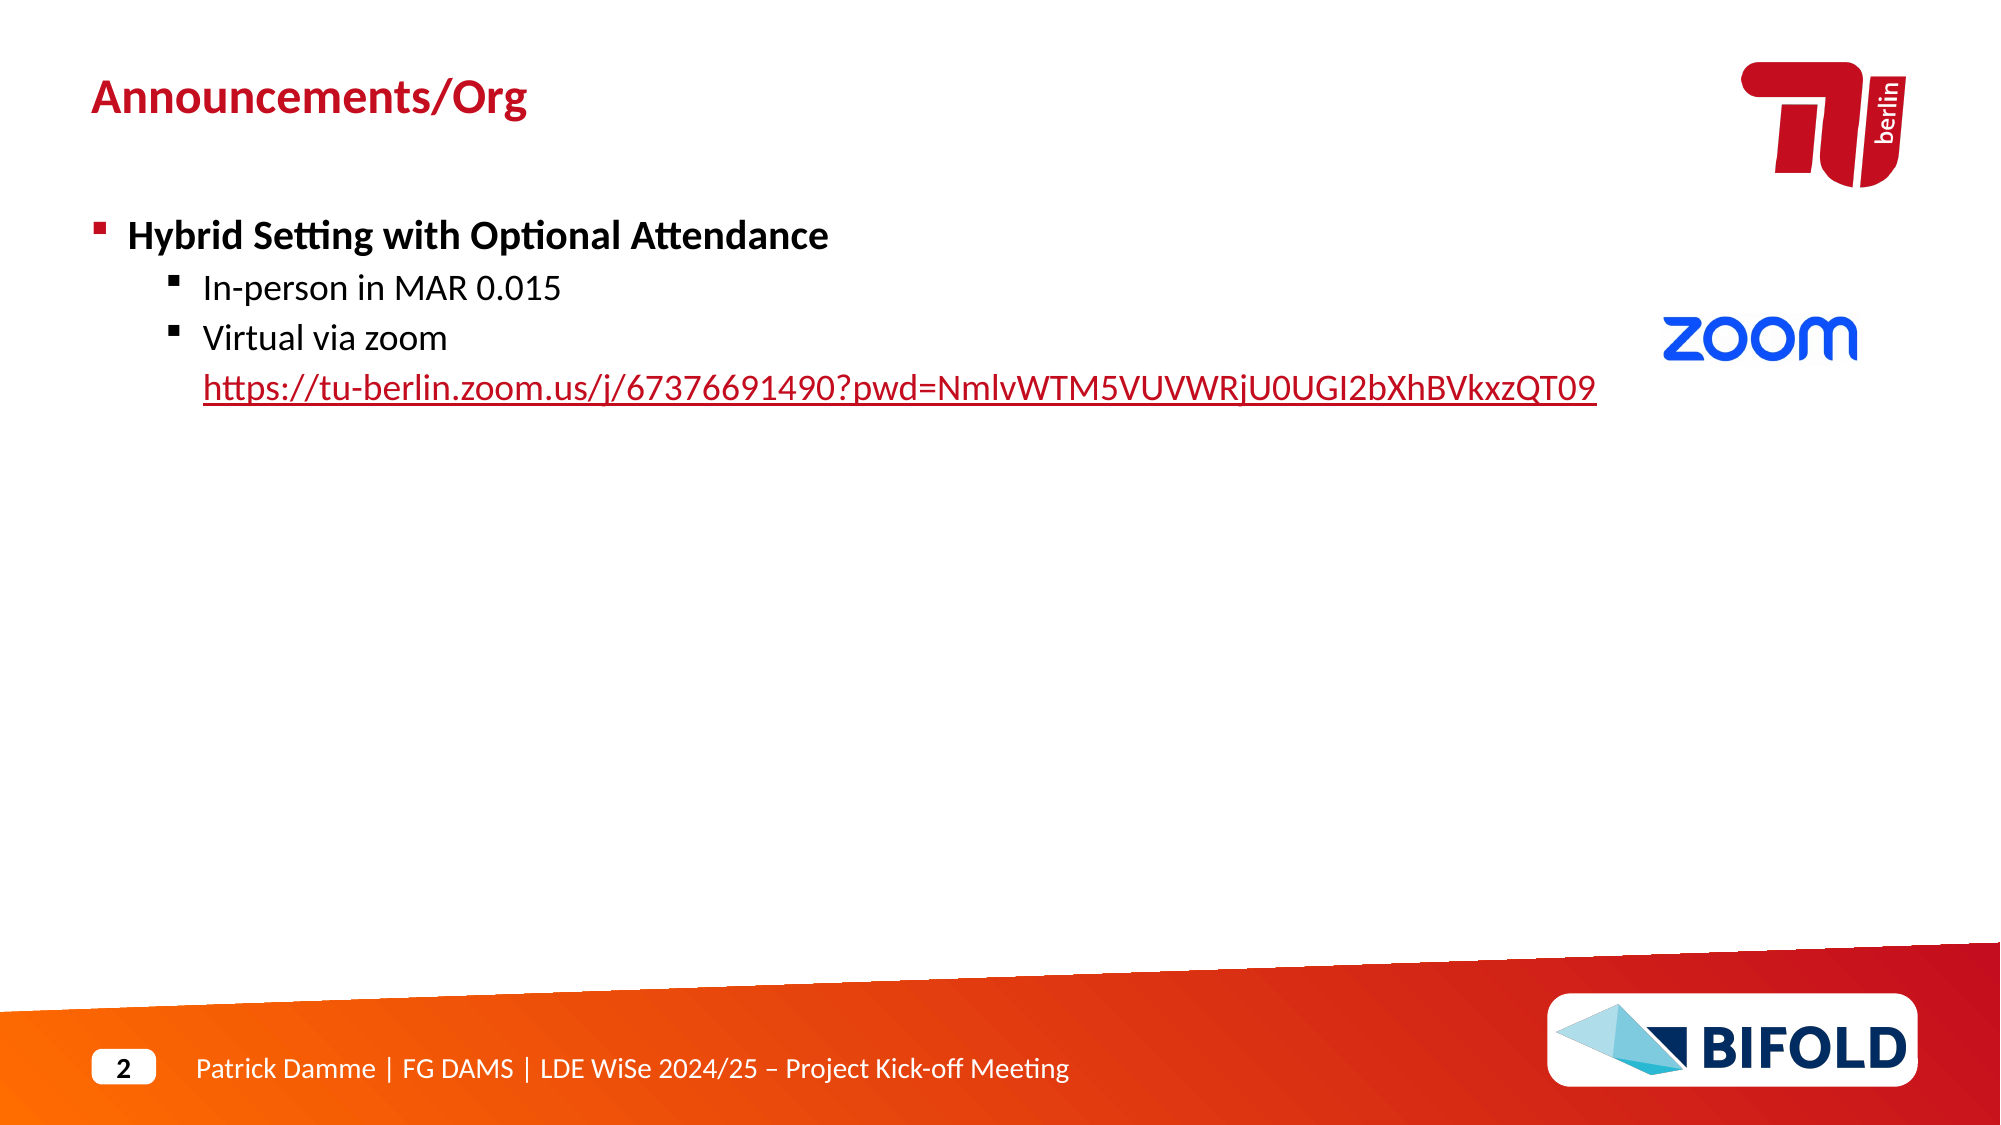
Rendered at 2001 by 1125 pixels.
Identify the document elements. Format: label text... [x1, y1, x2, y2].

list Announcements/Org [91, 65, 1455, 183]
picture [1556, 1004, 1906, 1075]
picture [1660, 313, 1860, 366]
picture [1741, 62, 1906, 188]
list Hybrid Setting with Optional Attendance In-person in MAR 0.015 Virtual via zoom https://tu-berlin.zoom.us/j/67376691490?pwd=NmlvWTM5VUVWRjU0UGI2bXhBVkxzQT09 [90, 208, 1908, 948]
